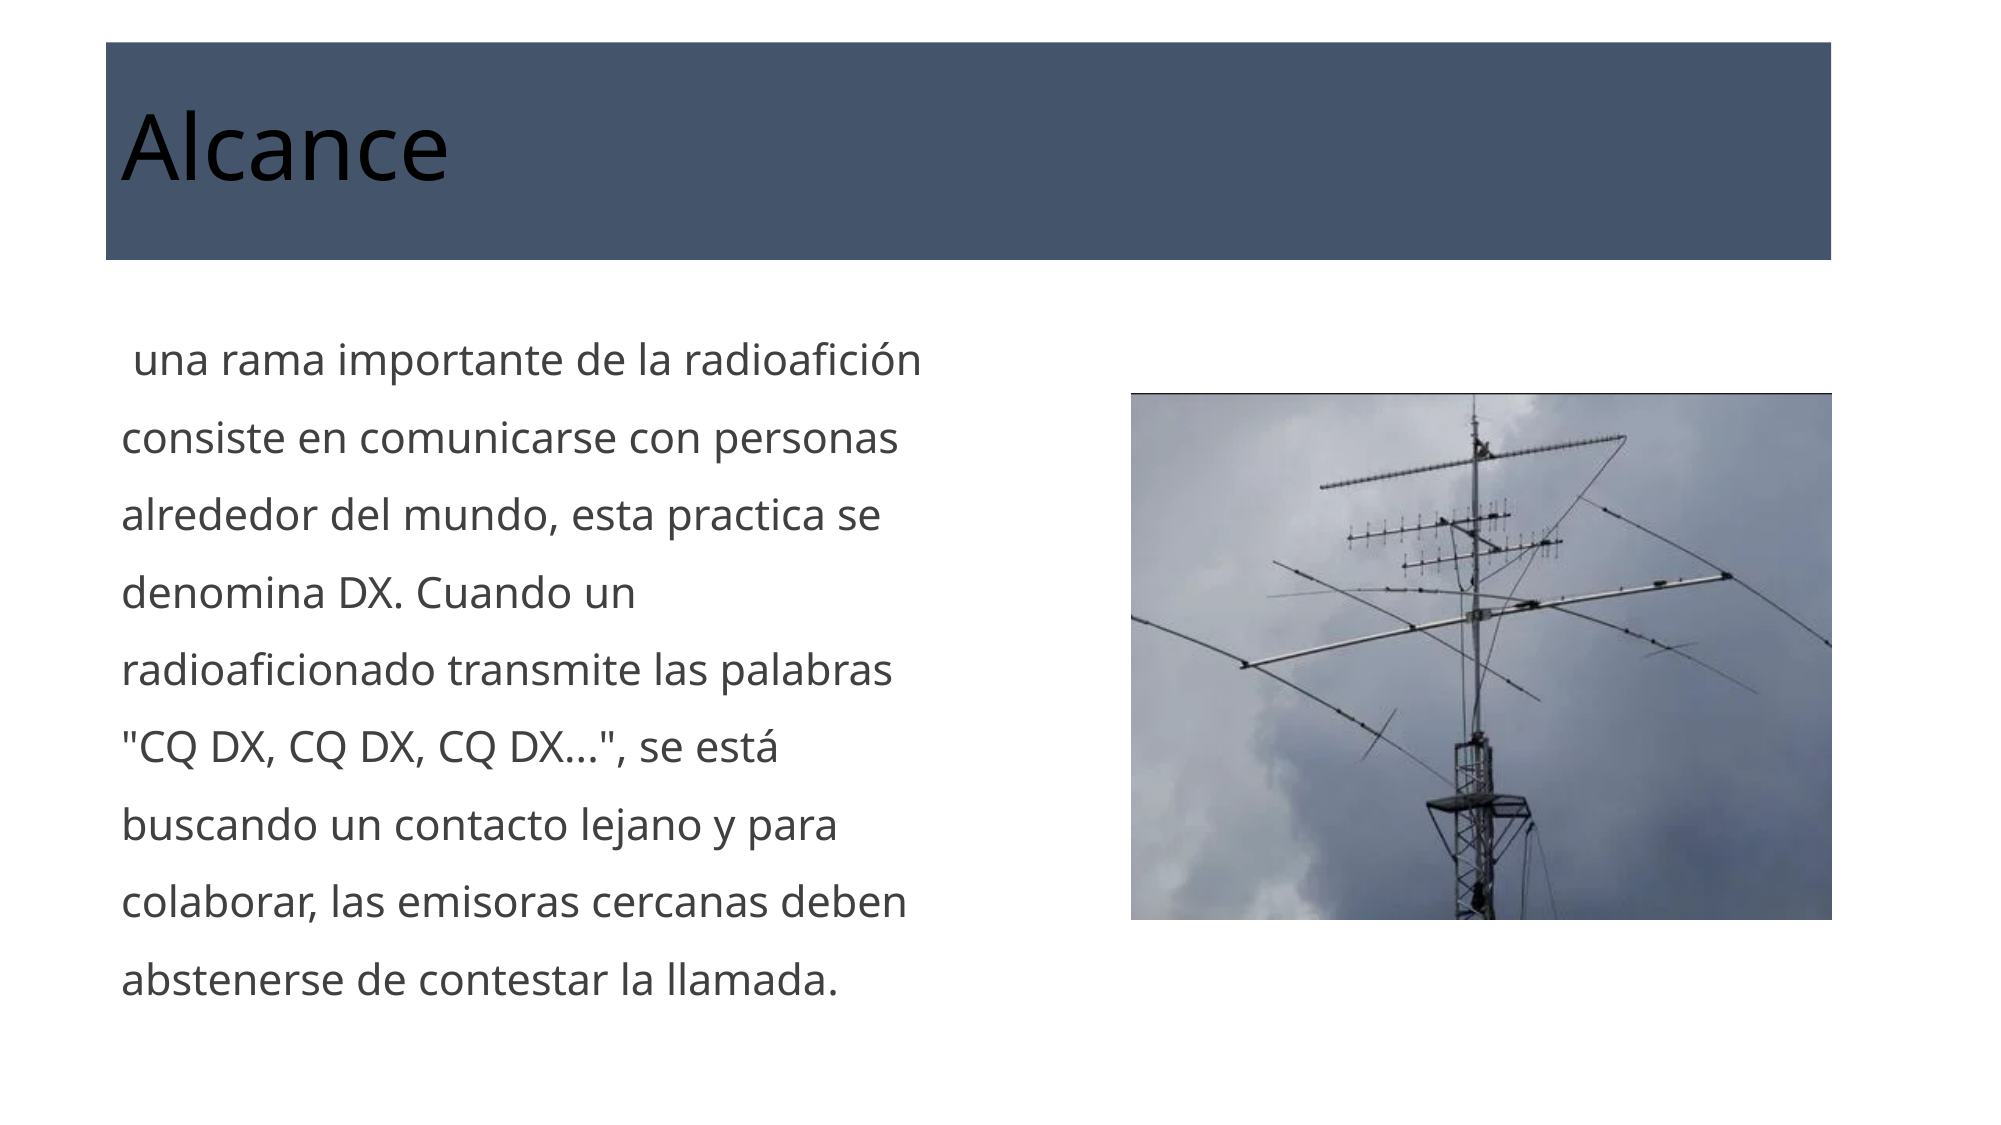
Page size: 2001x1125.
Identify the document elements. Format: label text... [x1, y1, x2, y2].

list una rama importante de la radioafición consiste en comunicarse con personas alrededor del mundo, esta practica se denomina DX. Cuando un radioaficionado transmite las palabras "CQ DX, CQ DX, CQ DX...", se está buscando un contacto lejano y para colaborar, las emisoras cercanas deben abstenerse de contestar la llamada. [106, 299, 957, 1014]
picture [1131, 393, 1832, 920]
title Alcance [106, 42, 1832, 260]
